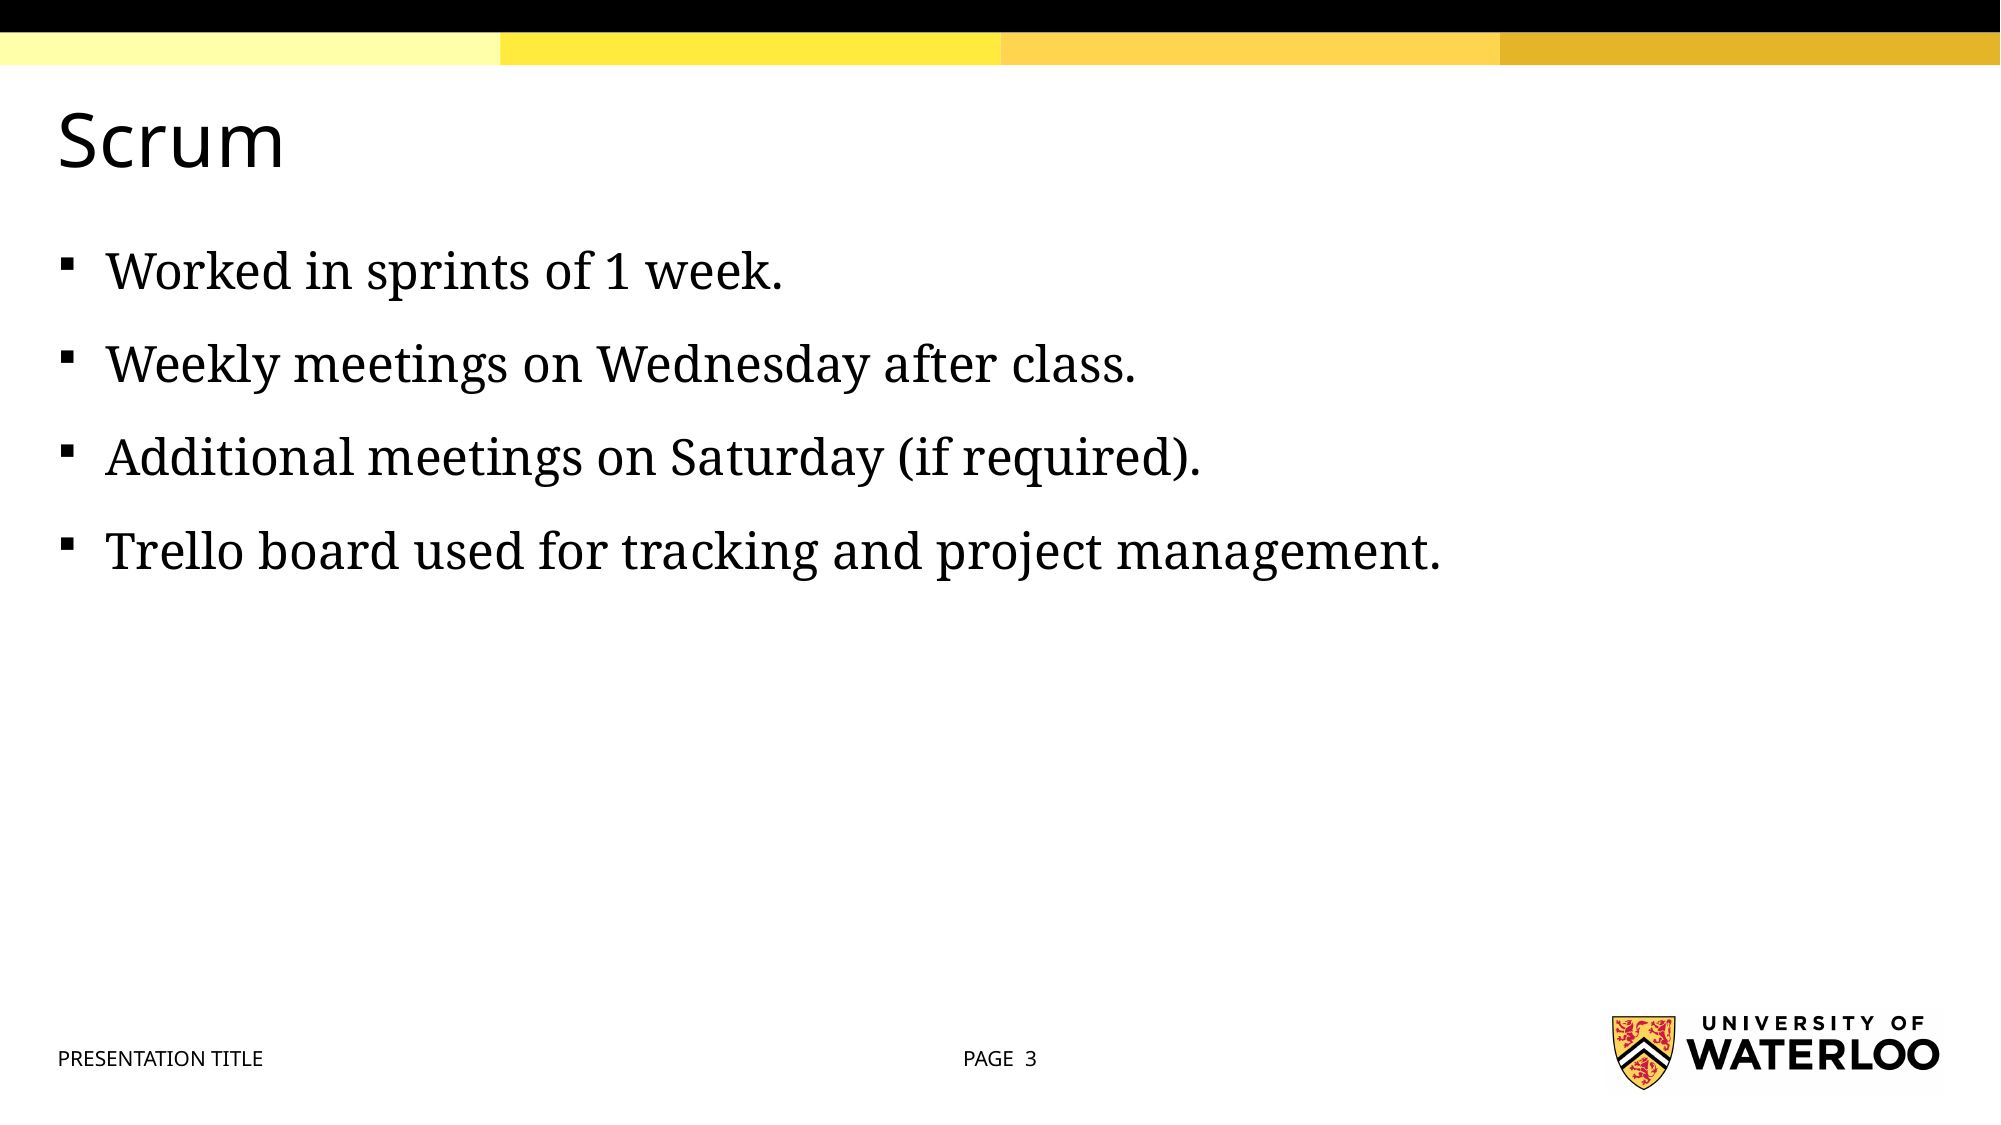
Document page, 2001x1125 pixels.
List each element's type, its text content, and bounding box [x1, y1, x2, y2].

slide_number PAGE 3 [916, 1039, 1084, 1081]
picture [1606, 1008, 1945, 1095]
title Scrum [42, 71, 1941, 219]
list Worked in sprints of 1 week. Weekly meetings on Wednesday after class. Additional meetings on Saturday (if required). Trello board used for tracking and project management. [42, 231, 1941, 986]
footer PRESENTATION TITLE [42, 1039, 900, 1081]
